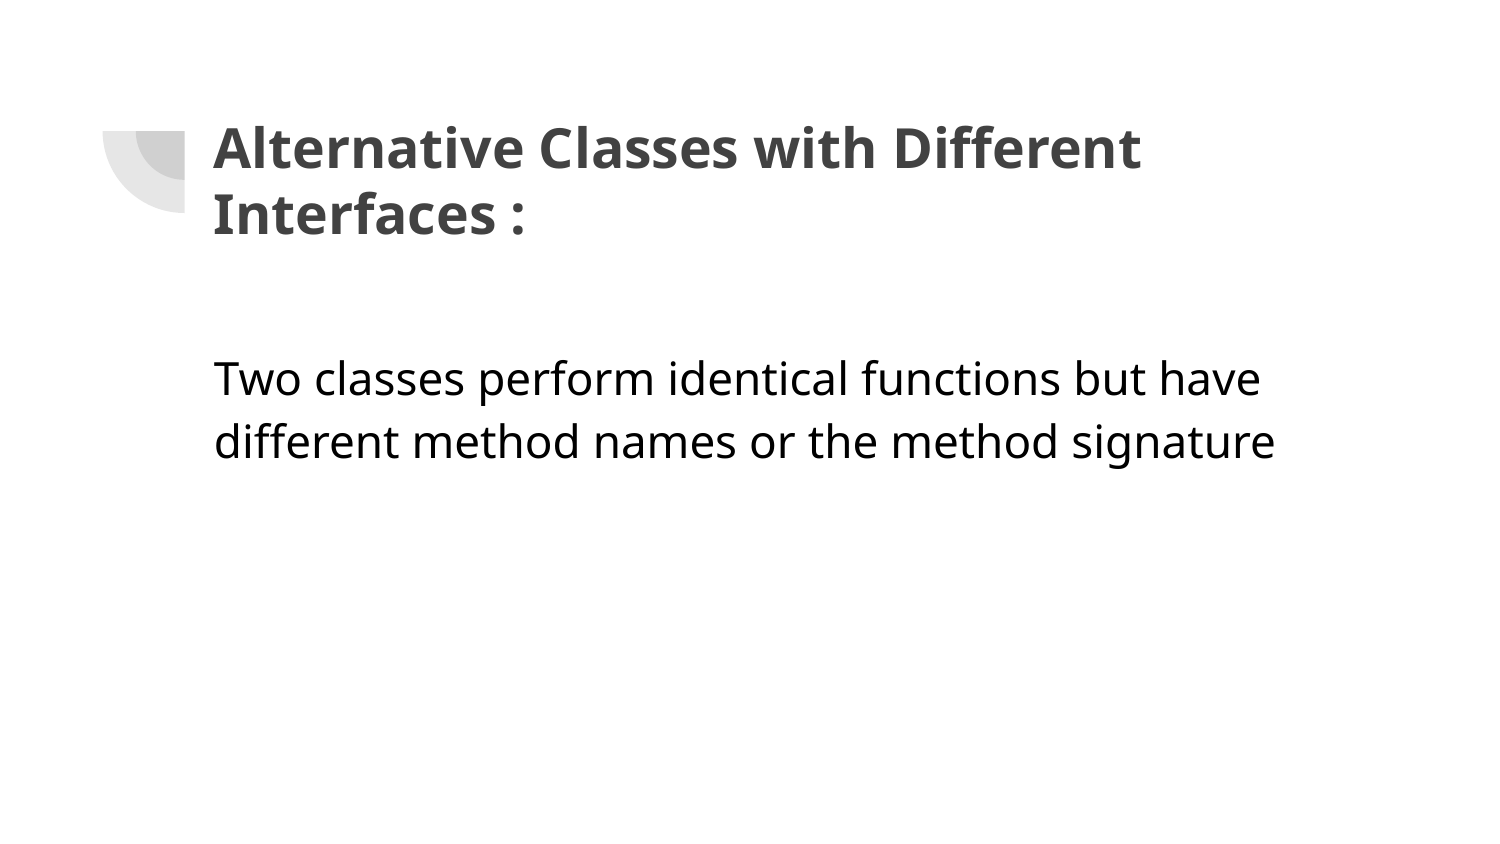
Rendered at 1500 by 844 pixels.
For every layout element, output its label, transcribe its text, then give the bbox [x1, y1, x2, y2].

list Two classes perform identical functions but have different method names or the method signature [213, 326, 1368, 744]
title Alternative Classes with Different Interfaces : [213, 98, 1368, 262]
